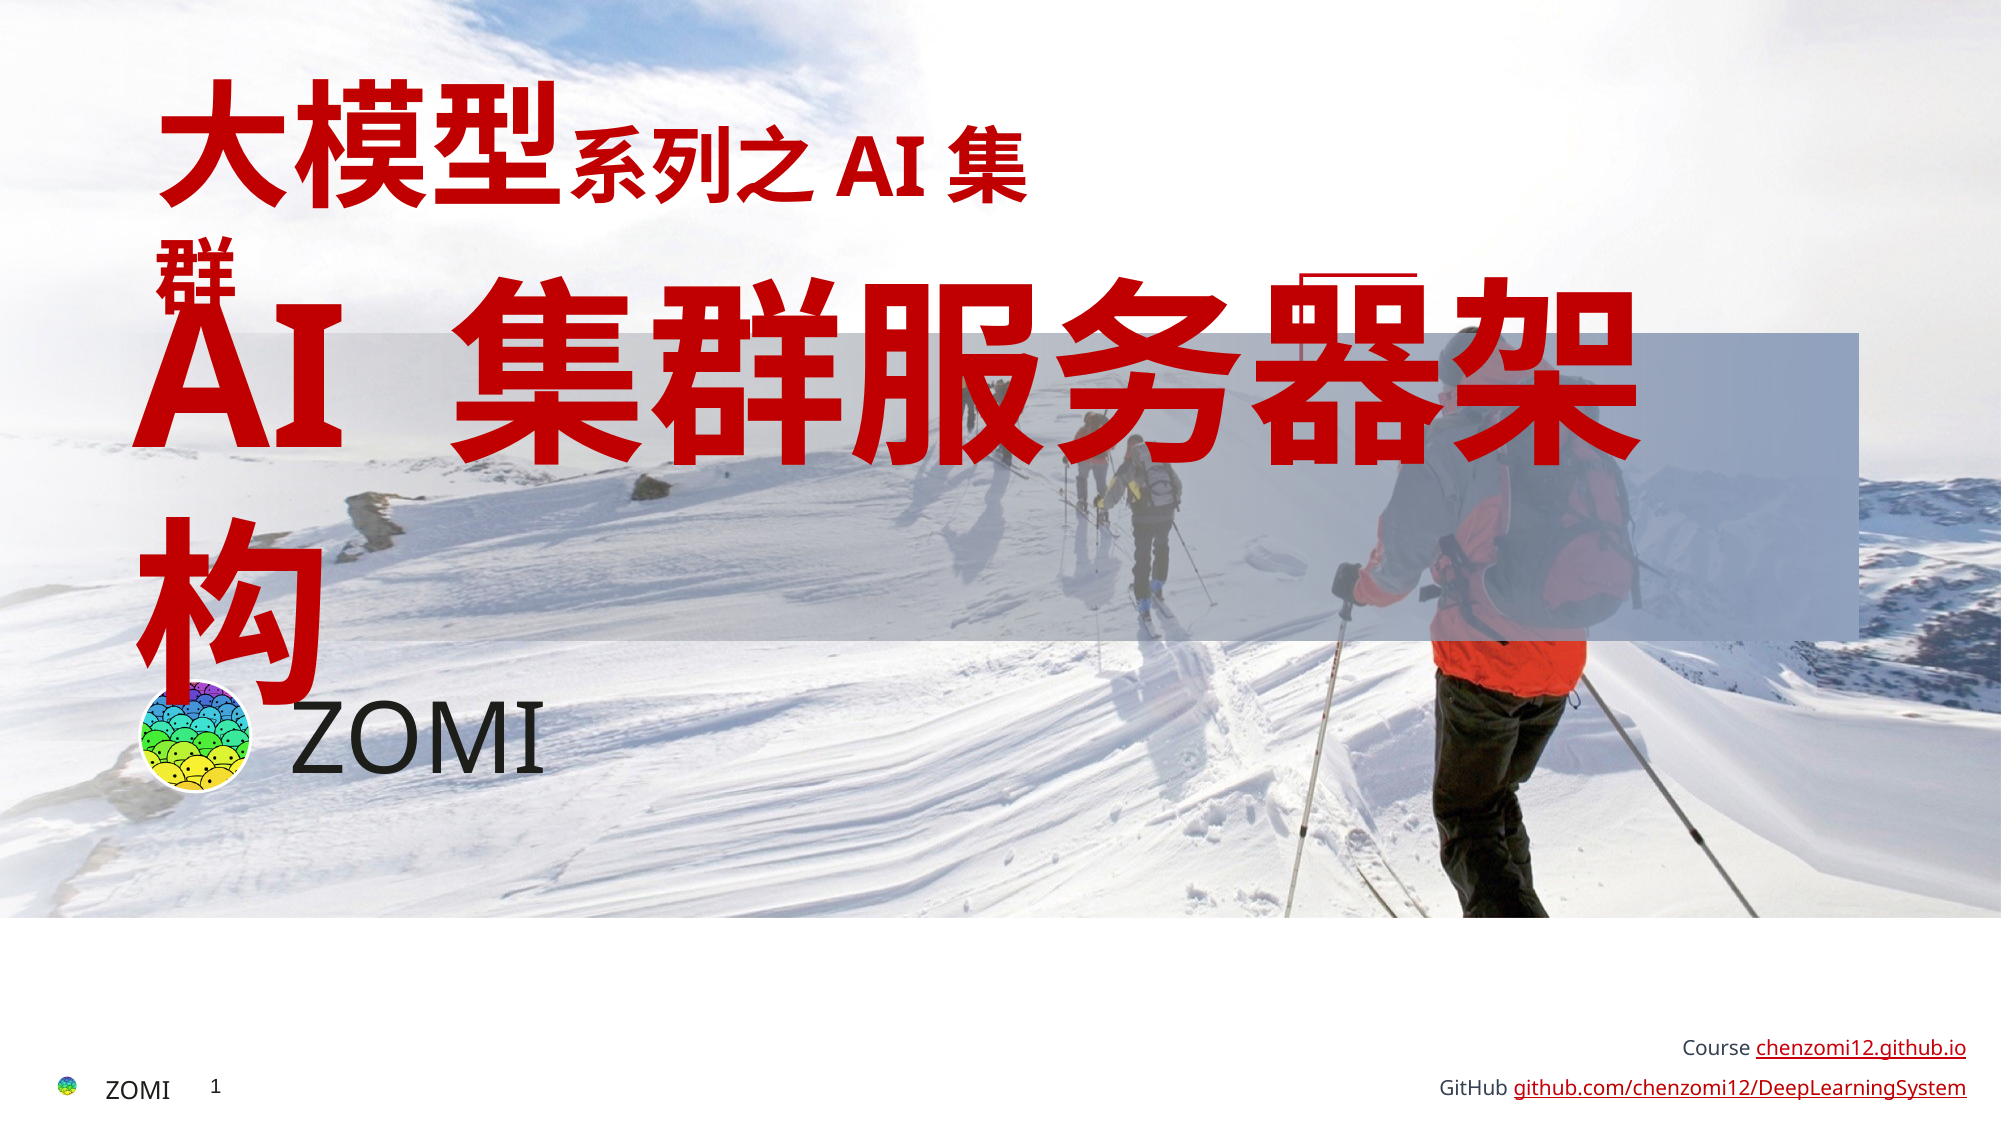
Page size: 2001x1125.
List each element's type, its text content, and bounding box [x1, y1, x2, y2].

picture [0, 0, 2001, 918]
picture [58, 1077, 76, 1095]
text_box AI 集群服务器架构 [117, 333, 1859, 641]
text_box 大模型系列之AI集群 [139, 113, 1124, 271]
list ZOMI [289, 680, 622, 787]
